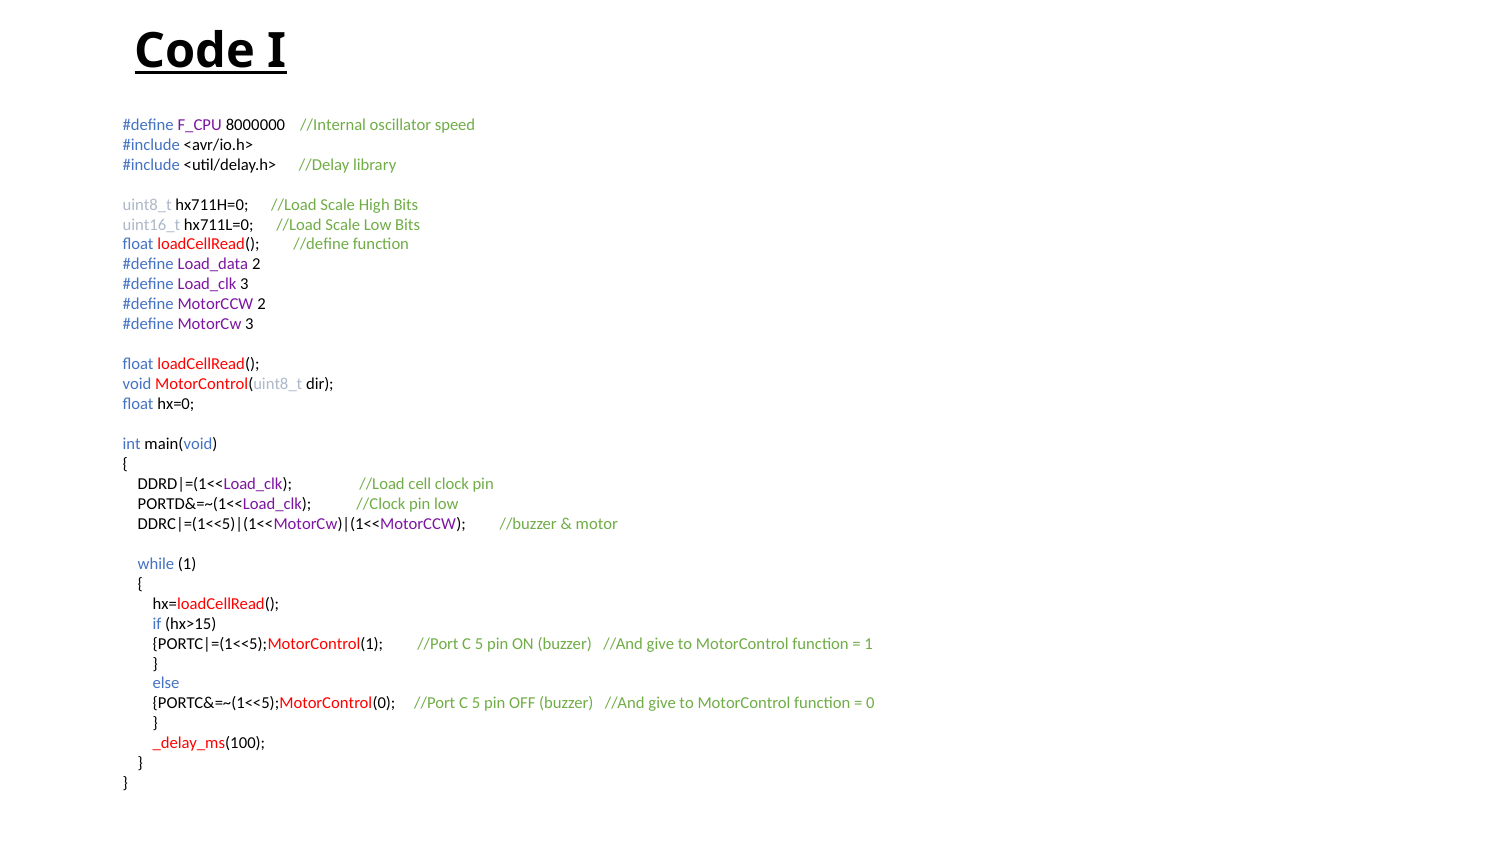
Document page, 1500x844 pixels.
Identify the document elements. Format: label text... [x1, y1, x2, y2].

title Code I [119, 9, 310, 98]
text_box #define F_CPU 8000000 //Internal oscillator speed #include <avr/io.h> #include <util/delay.h> //Delay library uint8_t hx711H=0; //Load Scale High Bits uint16_t hx711L=0; //Load Scale Low Bits float loadCellRead(); //define function #define Load_data 2 #define Load_clk 3 #define MotorCCW 2 #define MotorCw 3 float loadCellRead(); void MotorControl(uint8_t dir); float hx=0; int main(void) { DDRD|=(1<<Load_clk); //Load cell clock pin PORTD&=~(1<<Load_clk); //Clock pin low DDRC|=(1<<5)|(1<<MotorCw)|(1<<MotorCCW); //buzzer & motor while (1) { hx=loadCellRead(); if (hx>15) {PORTC|=(1<<5);MotorControl(1); //Port C 5 pin ON (buzzer) //And give to MotorControl function = 1 } else {PORTC&=~(1<<5);MotorControl(0); //Port C 5 pin OFF (buzzer) //And give to MotorControl function = 0 } _delay_ms(100); } } [107, 98, 1446, 844]
